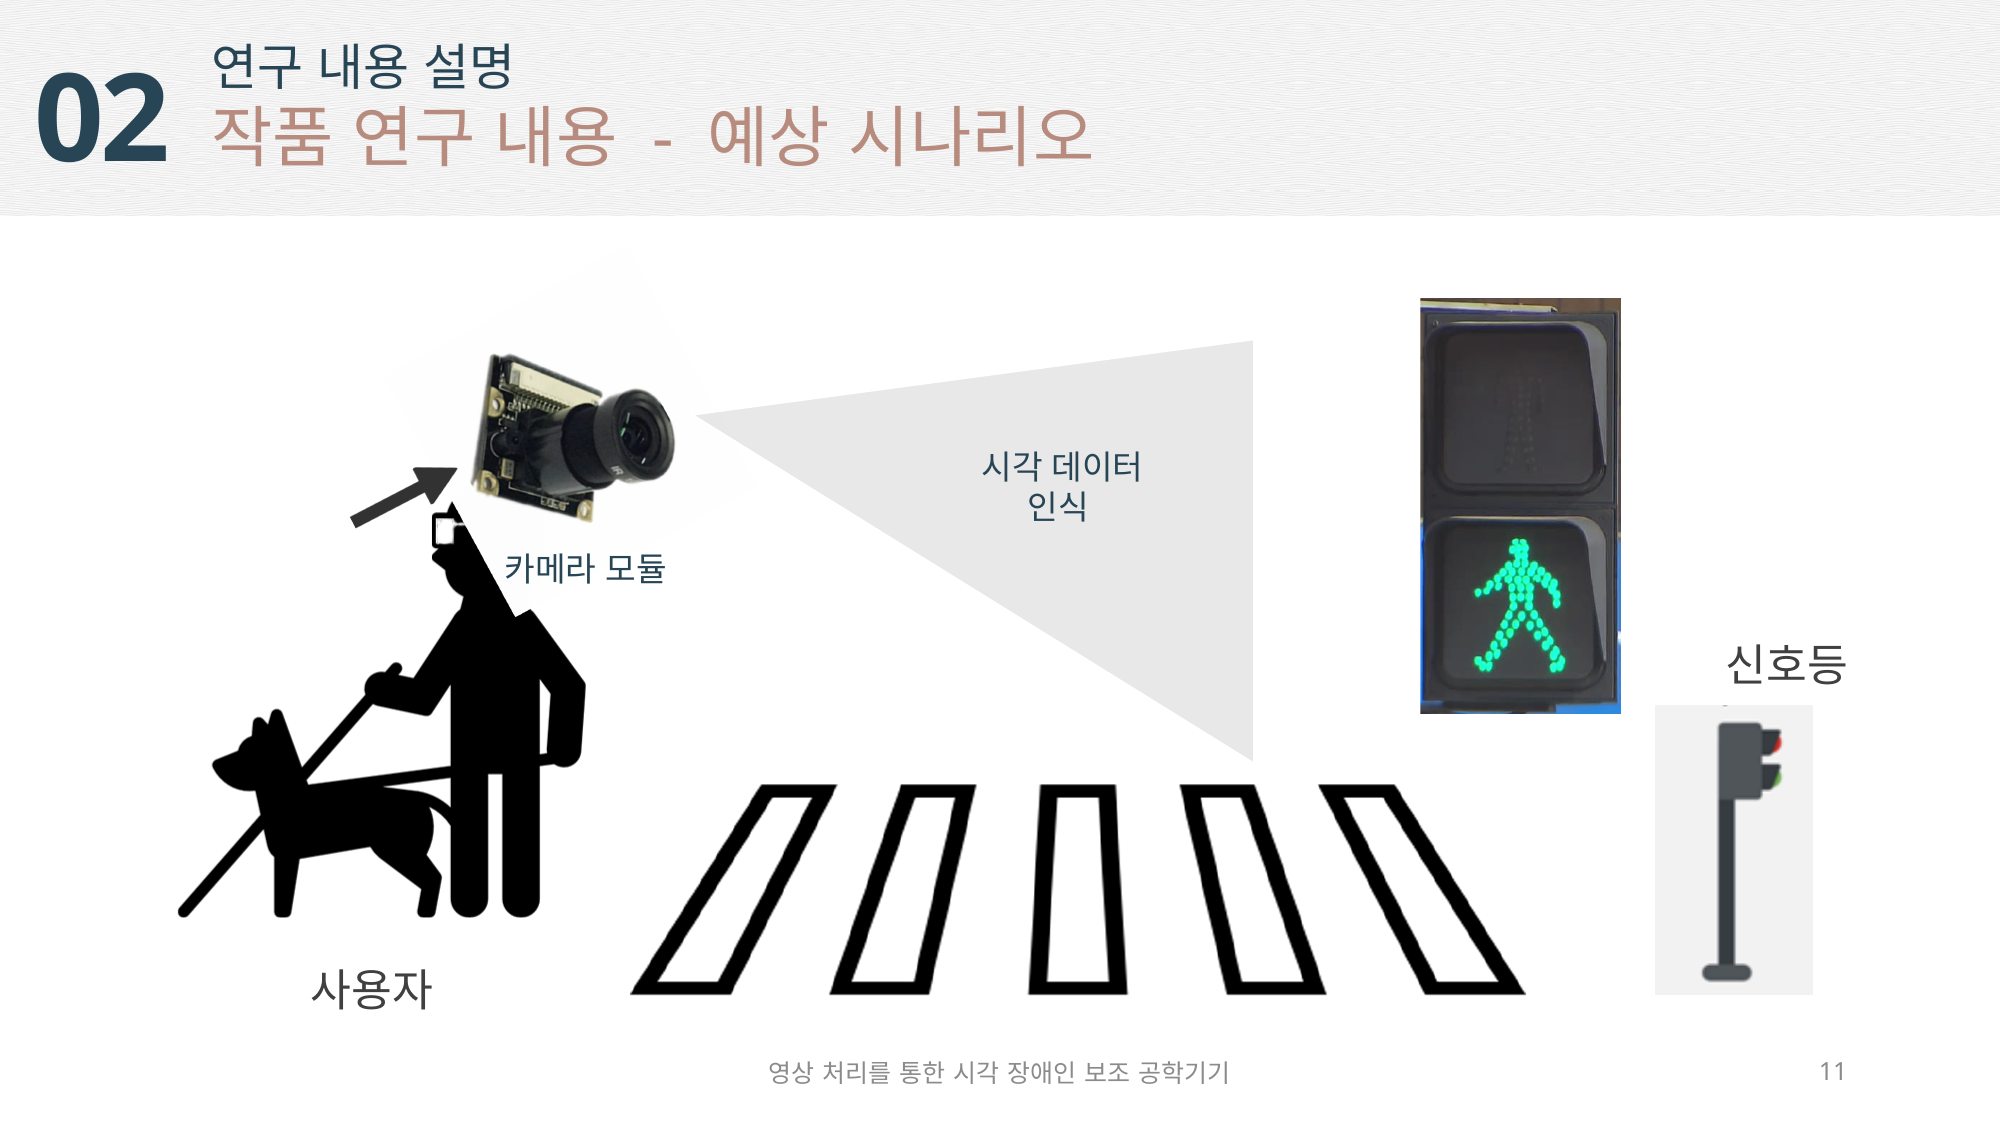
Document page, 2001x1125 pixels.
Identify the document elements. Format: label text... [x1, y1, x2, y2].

text_box 신호등 [1690, 630, 1884, 699]
picture [1655, 705, 1813, 995]
text_box 카메라 모듈 [611, 541, 721, 596]
slide_number 11 [1412, 1042, 1863, 1103]
text_box 사용자 [281, 955, 475, 1024]
text_box 연구 내용 설명 작품 연구 내용 - 예상 시나리오 [196, 27, 1953, 183]
picture [152, 247, 756, 931]
footer 영상 처리를 통한 시각 장애인 보조 공학기기 [662, 1057, 1338, 1103]
text_box 02 [19, 31, 213, 194]
text_box 시각 데이터 인식 [933, 439, 1193, 534]
text_box [0, 0, 2000, 217]
picture [614, 298, 1621, 1057]
text_box [707, 338, 1256, 706]
